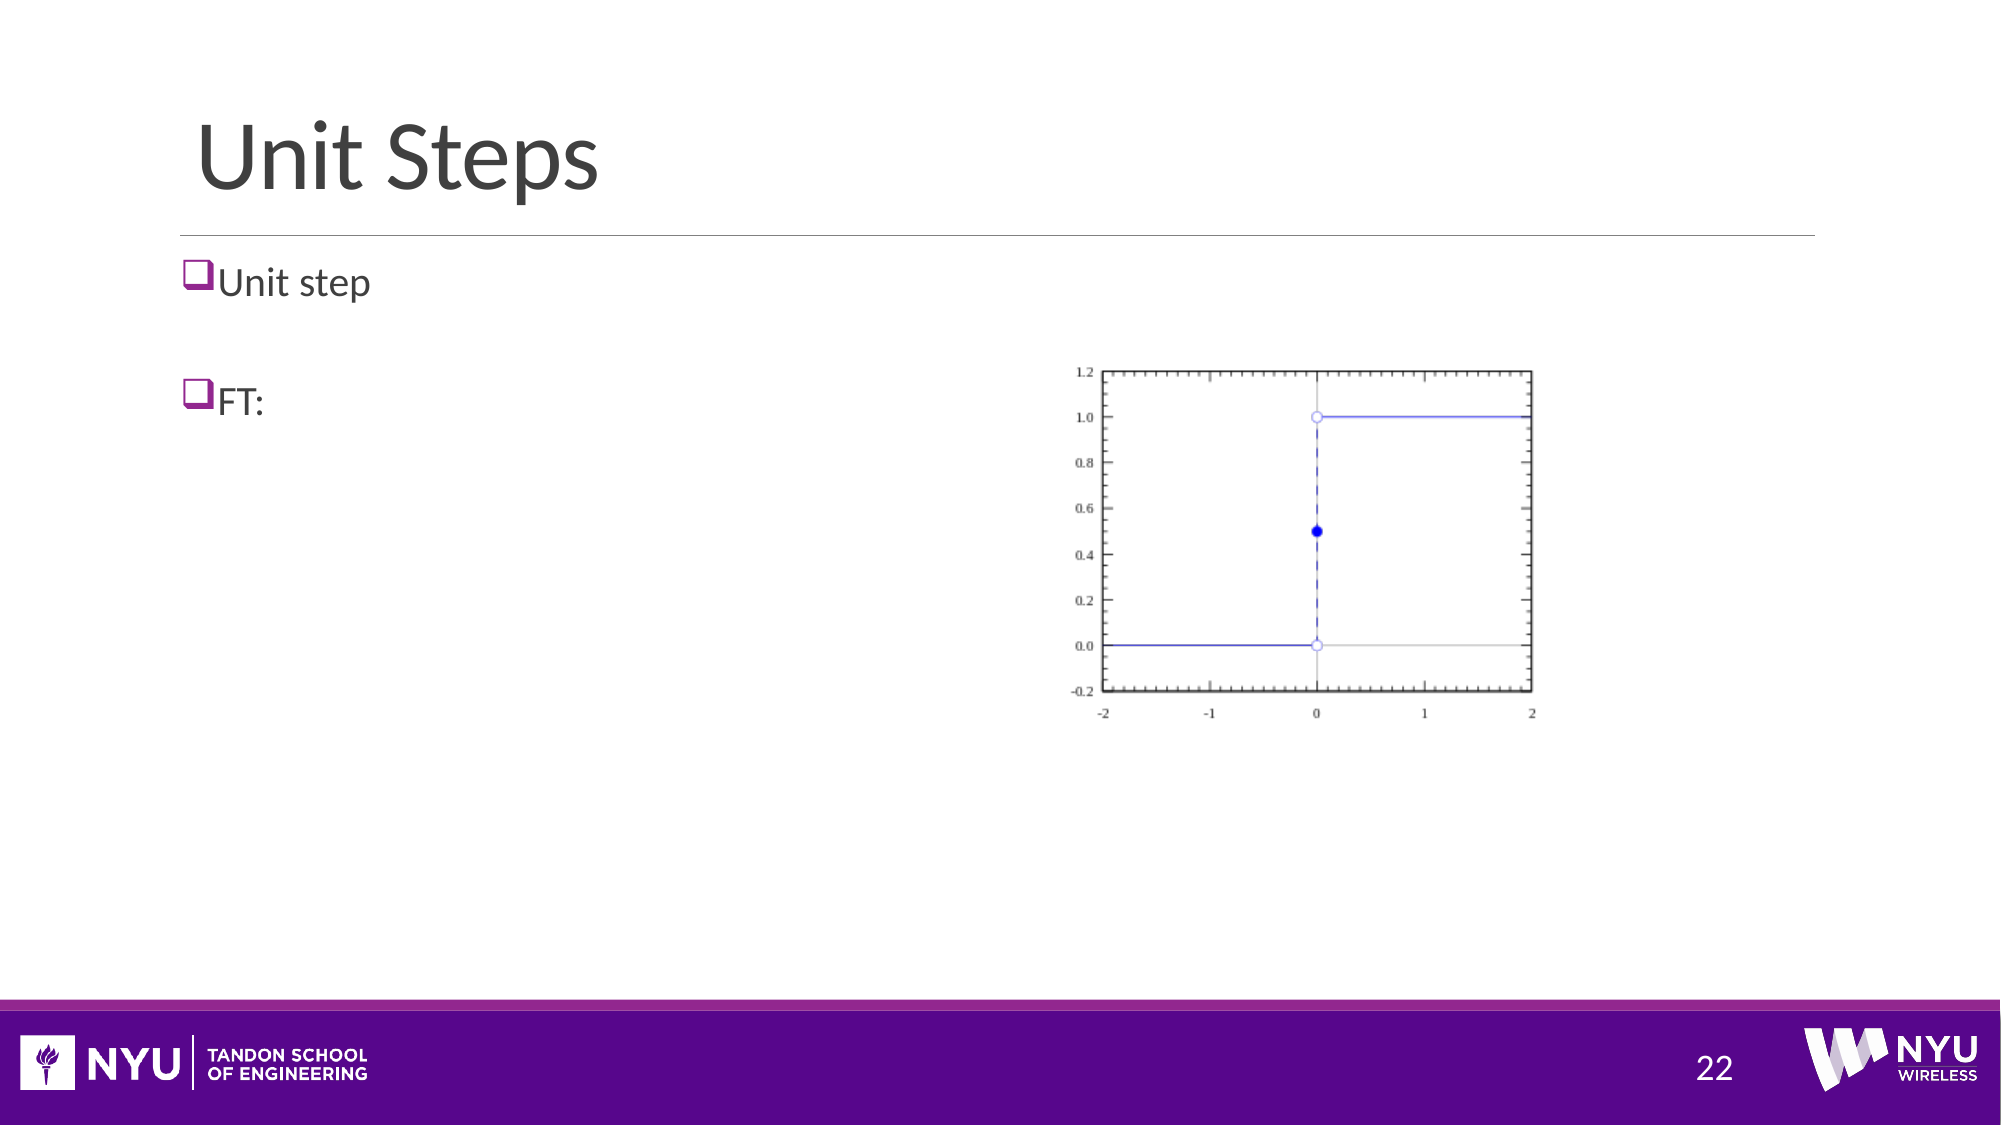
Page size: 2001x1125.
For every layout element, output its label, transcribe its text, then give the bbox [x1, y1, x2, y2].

slide_number 22 [1533, 1035, 1749, 1096]
title Unit Steps [180, 47, 1830, 218]
picture [1053, 352, 1563, 735]
